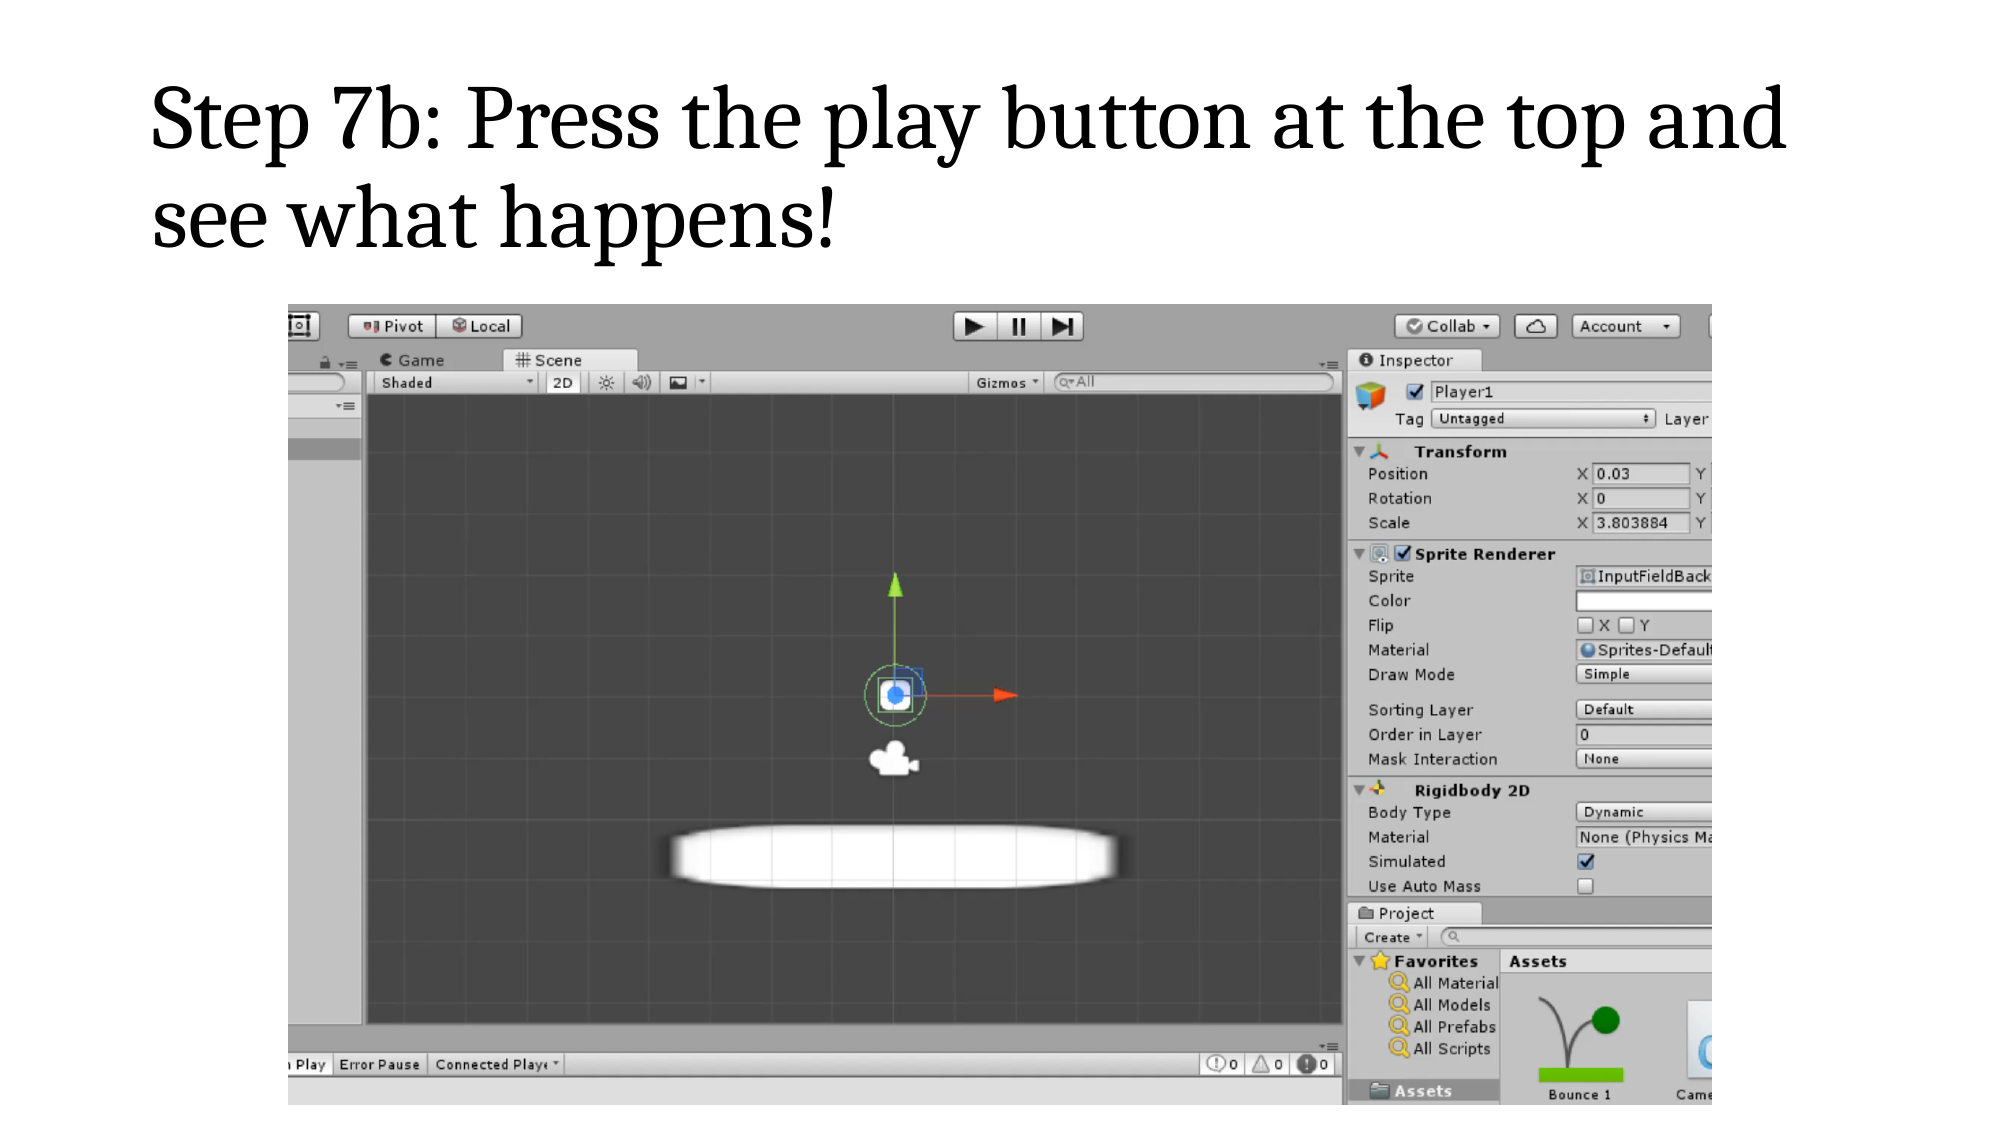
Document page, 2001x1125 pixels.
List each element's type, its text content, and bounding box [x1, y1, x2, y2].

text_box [287, 303, 1713, 1106]
title Step 7b: Press the play button at the top and see what happens! [137, 59, 1863, 278]
